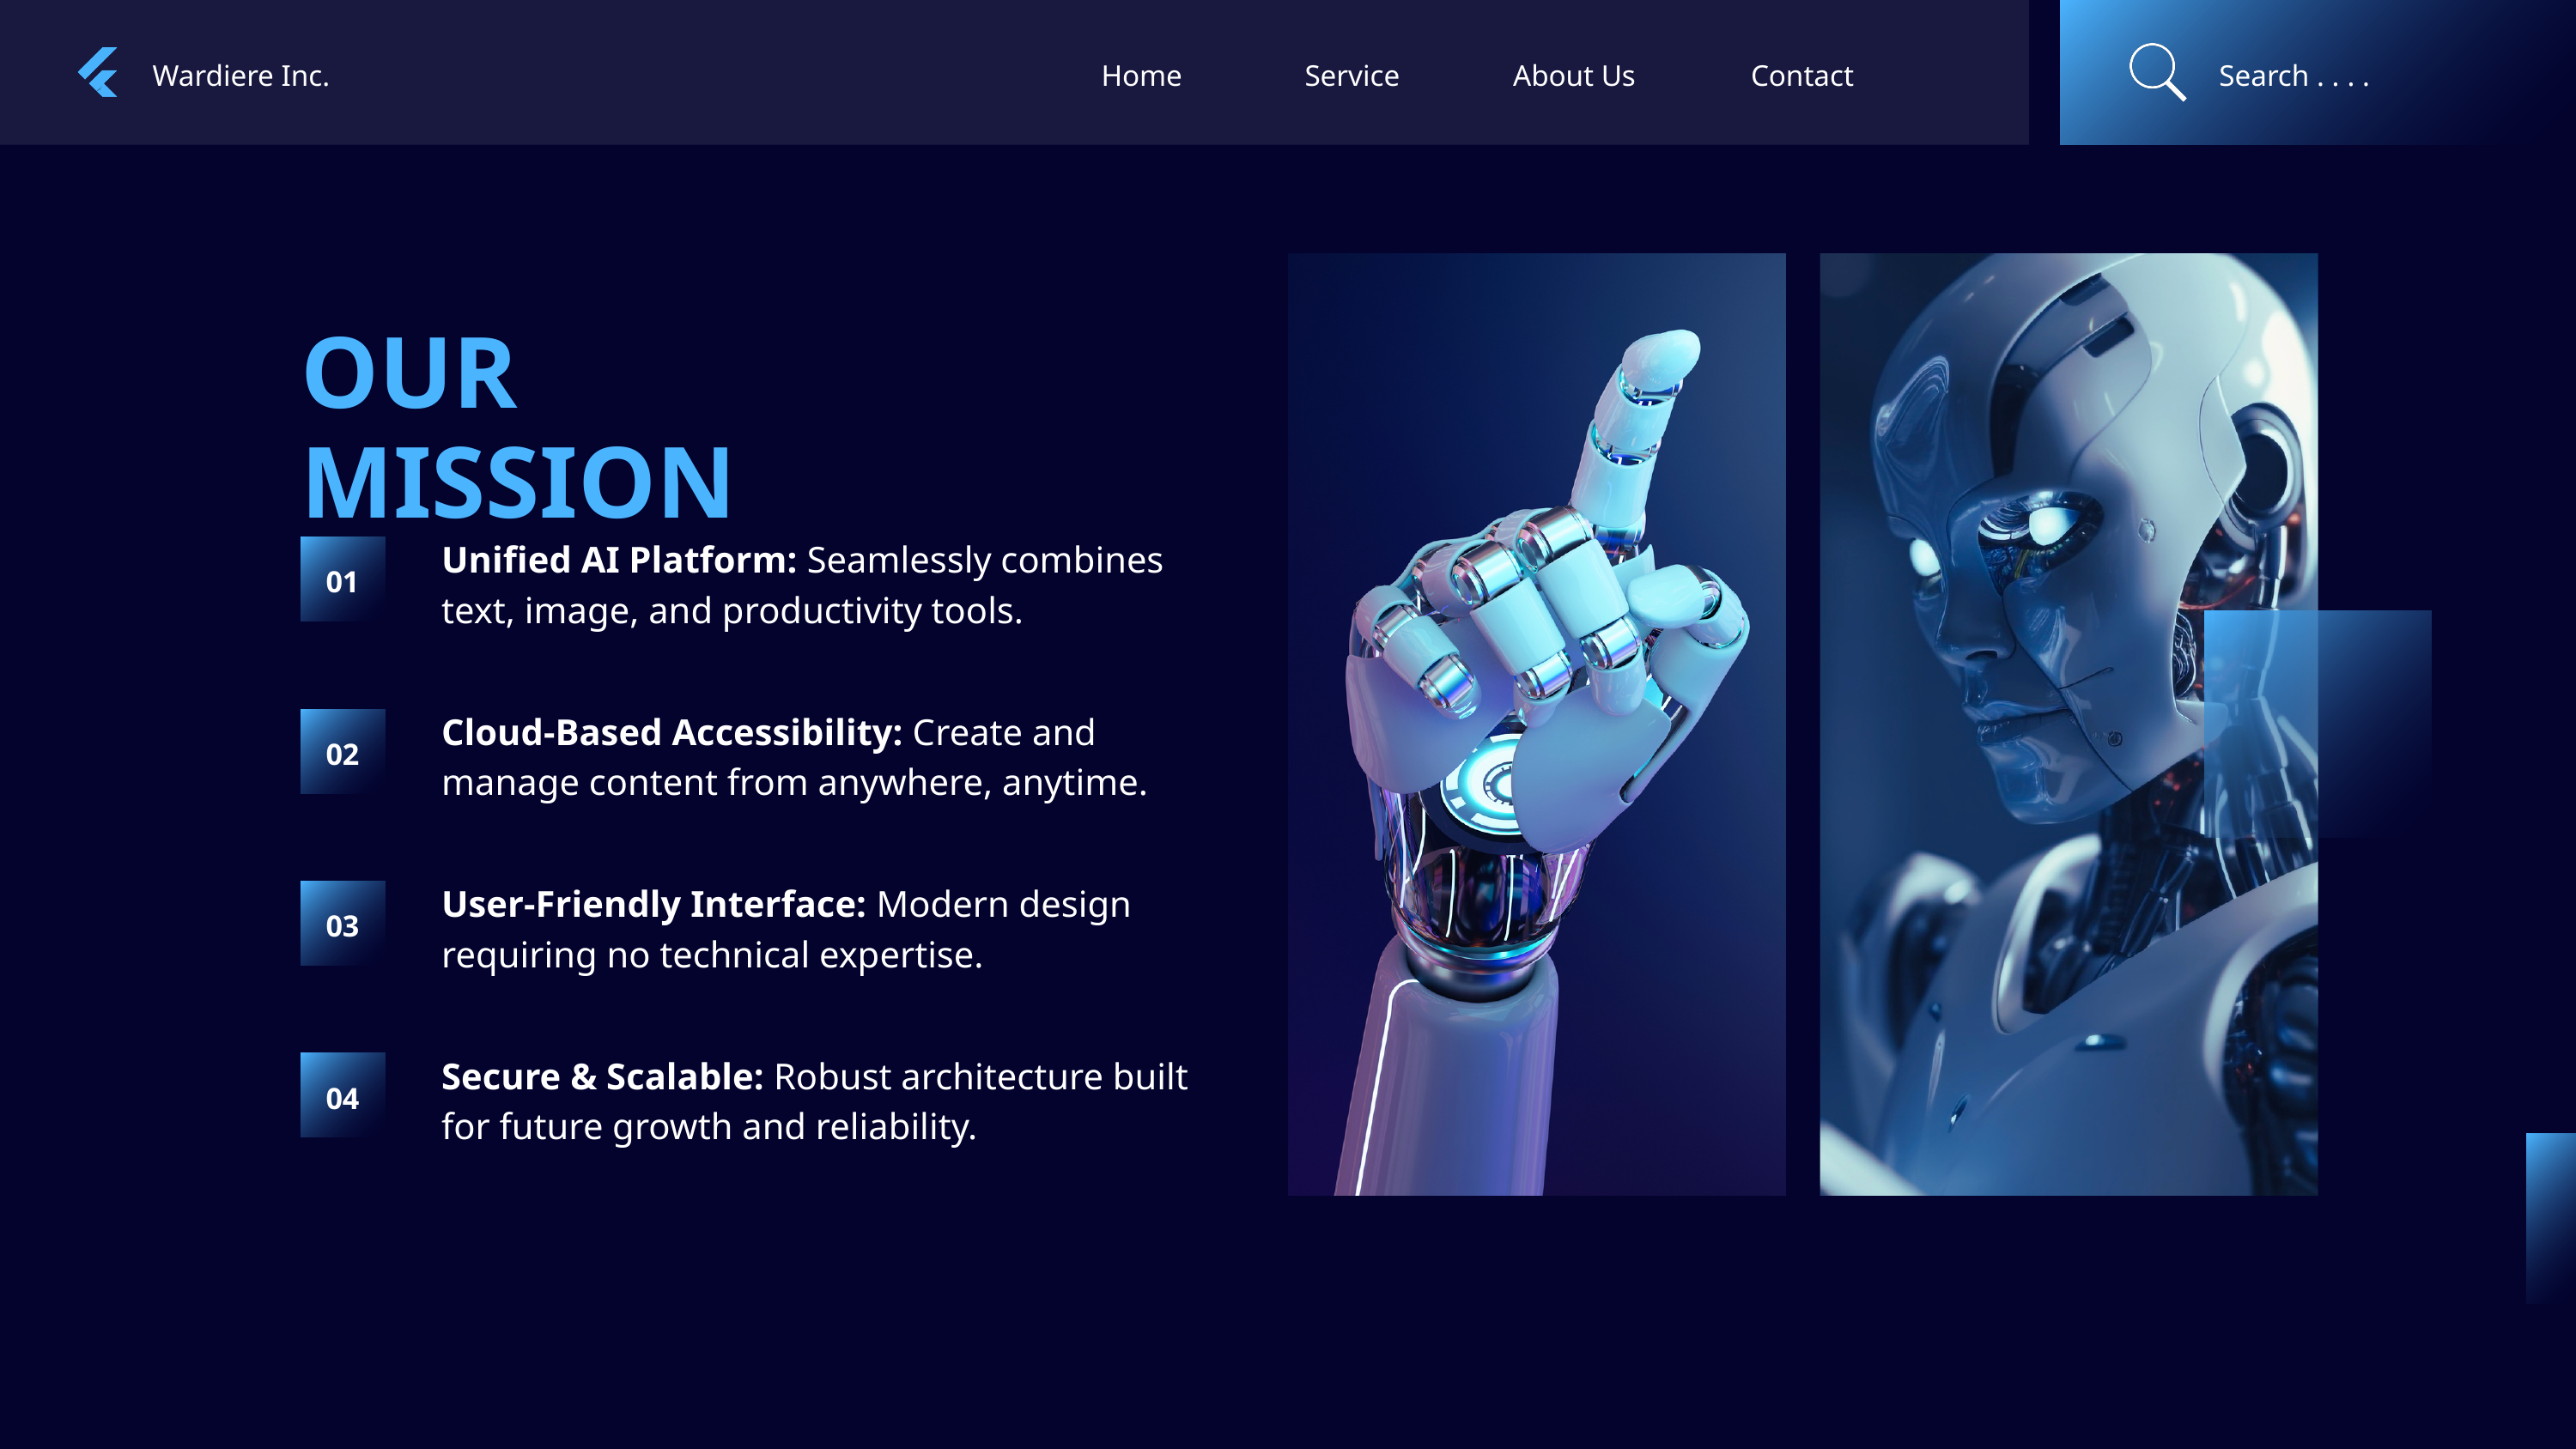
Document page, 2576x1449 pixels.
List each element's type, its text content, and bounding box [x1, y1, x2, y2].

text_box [2059, 0, 2576, 145]
text_box Cloud-Based Accessibility: Create and manage content from anywhere, anytime. [441, 702, 1216, 853]
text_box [2526, 1133, 2576, 1304]
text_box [0, 0, 2030, 145]
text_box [300, 1052, 386, 1138]
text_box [2204, 610, 2432, 838]
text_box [1820, 252, 2318, 1196]
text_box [300, 881, 386, 966]
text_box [300, 708, 386, 794]
text_box OUR MISSION [301, 318, 902, 538]
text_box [1287, 252, 1787, 1196]
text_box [300, 537, 386, 621]
text_box User-Friendly Interface: Modern design requiring no technical expertise. [441, 874, 1216, 1025]
text_box Unified AI Platform: Seamlessly combines text, image, and productivity tools. [441, 530, 1216, 681]
text_box Secure & Scalable: Robust architecture built for future growth and reliability. [441, 1046, 1216, 1197]
